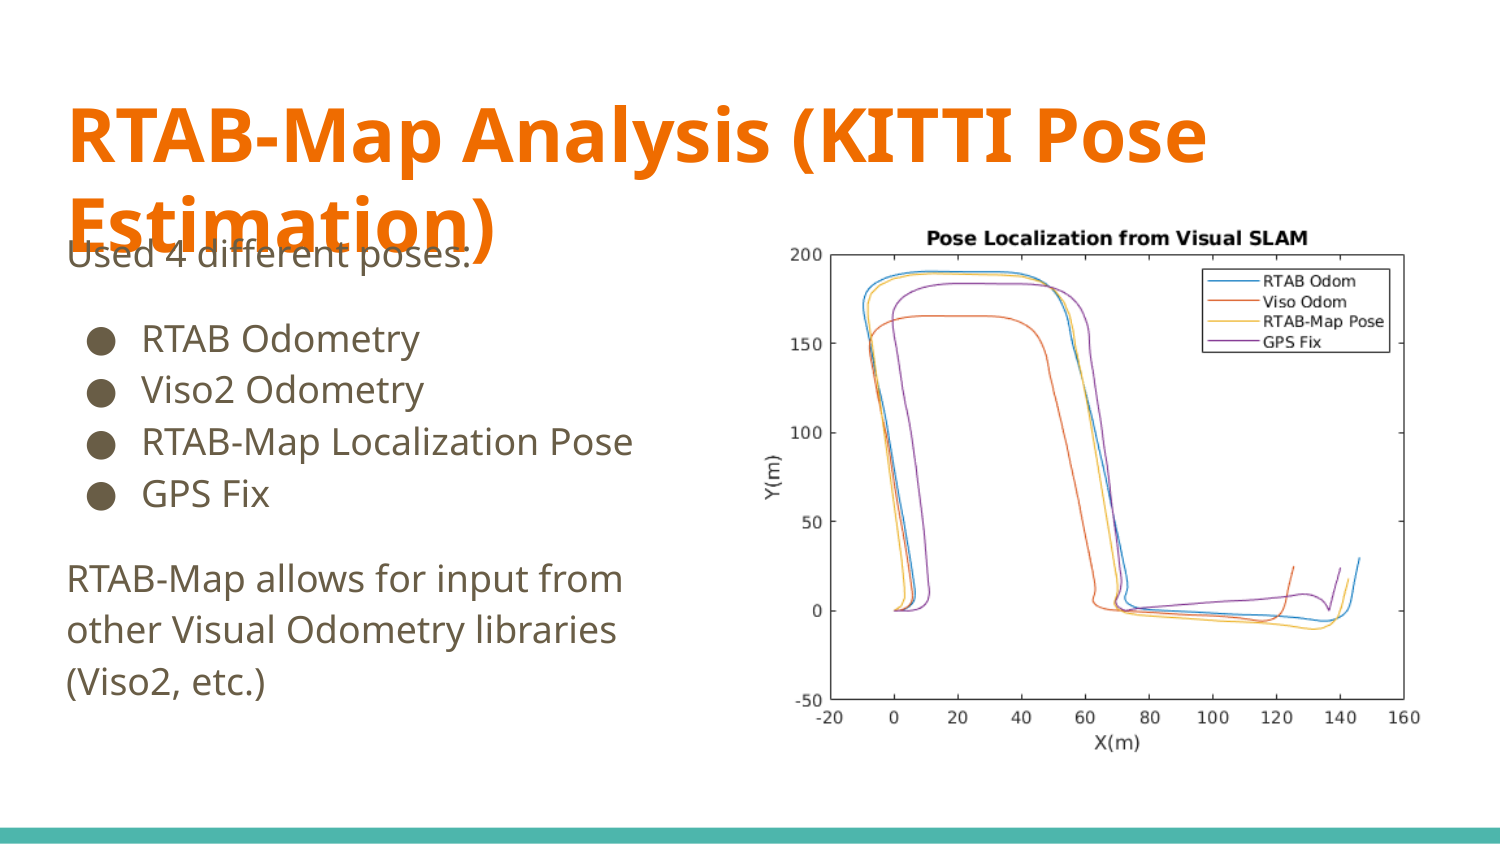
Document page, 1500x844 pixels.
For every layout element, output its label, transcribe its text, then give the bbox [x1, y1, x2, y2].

list Used 4 different poses: RTAB Odometry Viso2 Odometry RTAB-Map Localization Pose GPS Fix RTAB-Map allows for input from other Visual Odometry libraries (Viso2, etc.) [51, 207, 710, 750]
title RTAB-Map Analysis (KITTI Pose Estimation) [51, 72, 1449, 189]
picture [734, 213, 1476, 761]
